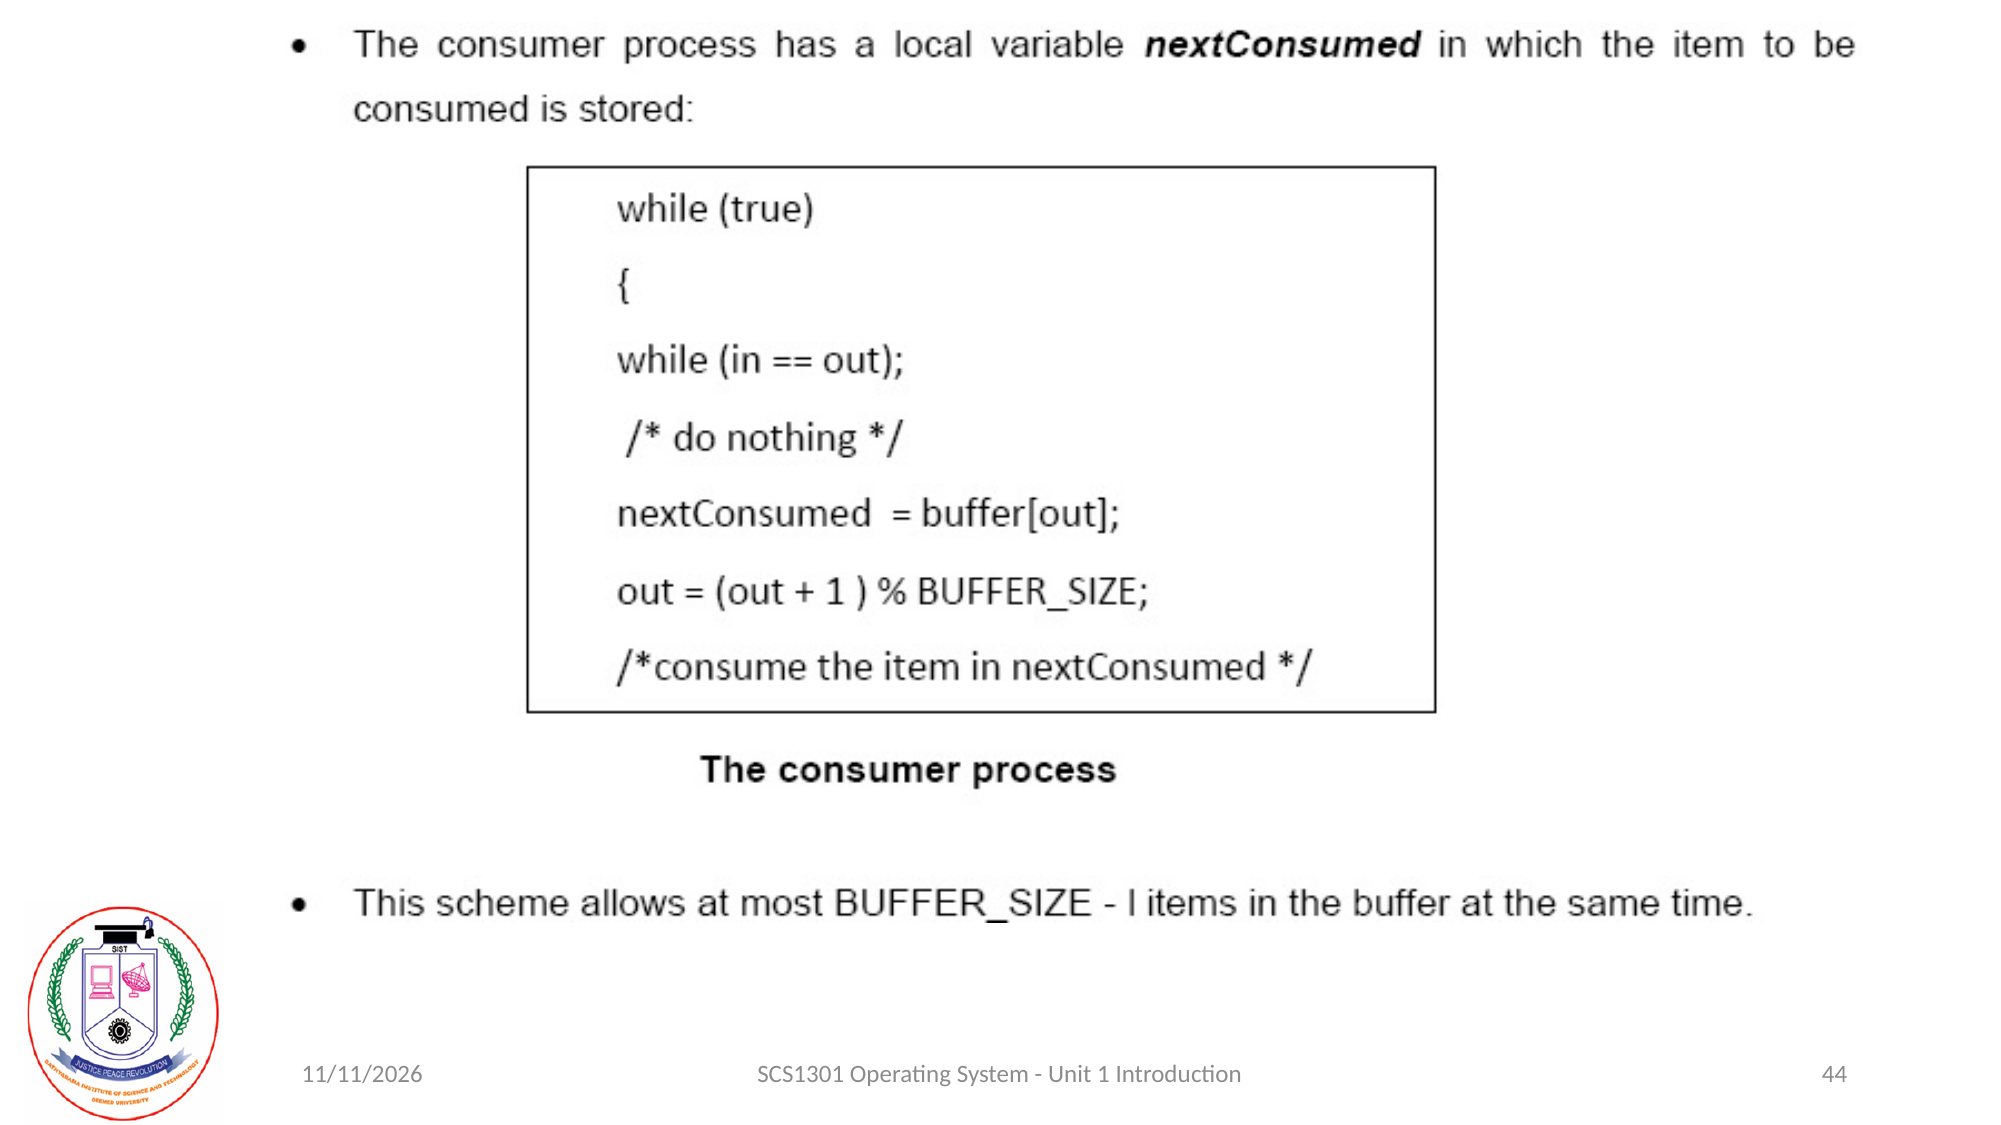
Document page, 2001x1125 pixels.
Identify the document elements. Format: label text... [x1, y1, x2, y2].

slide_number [137, 1042, 588, 1103]
picture [269, 22, 1862, 923]
footer SCS1301 Operating System - Unit 1 Introduction [662, 1042, 1338, 1103]
slide_number 44 [1412, 1042, 1863, 1103]
picture [24, 902, 224, 1125]
